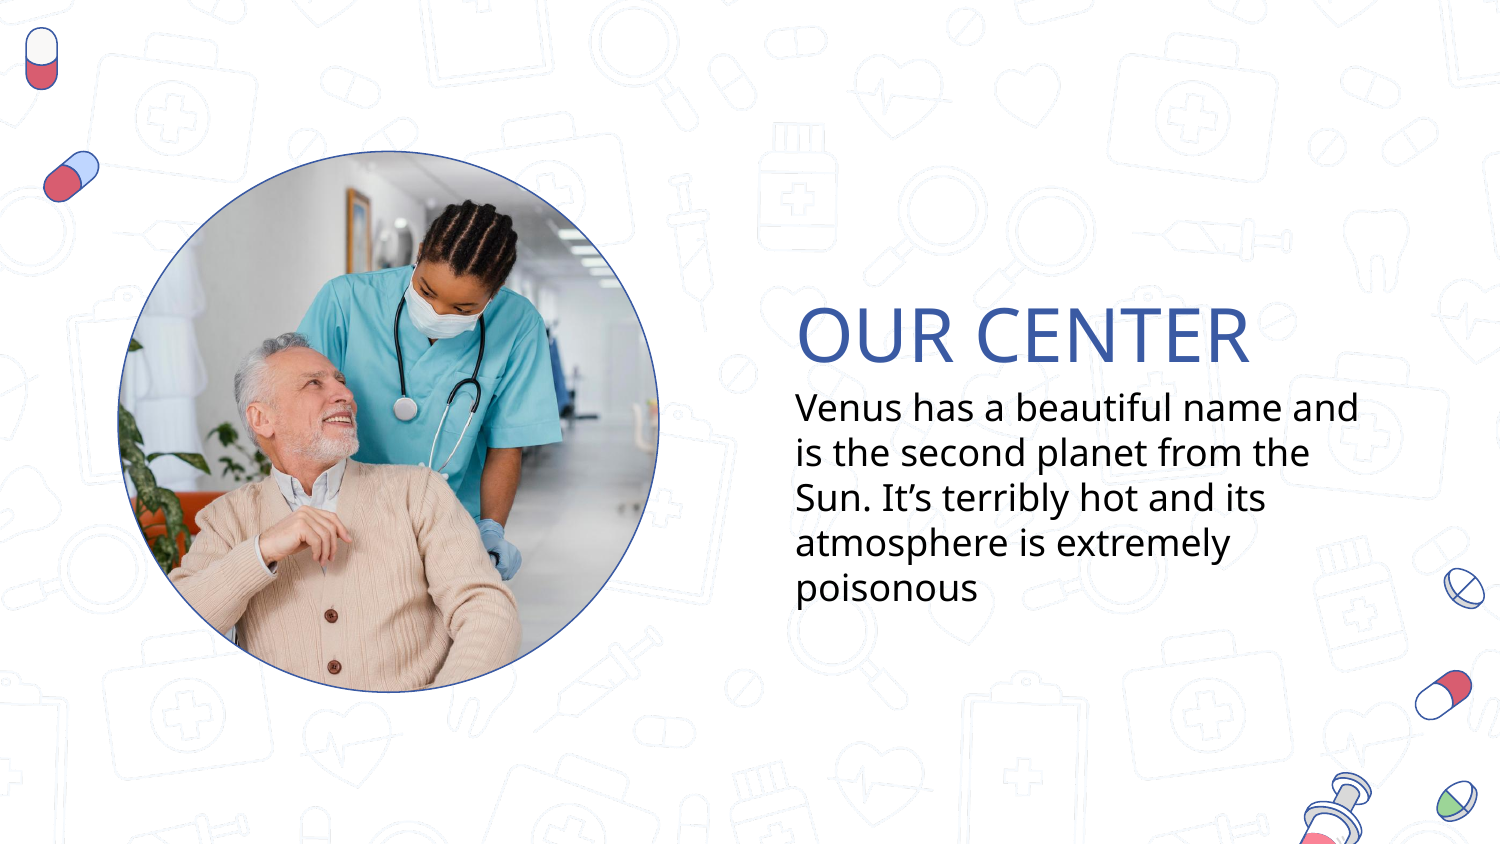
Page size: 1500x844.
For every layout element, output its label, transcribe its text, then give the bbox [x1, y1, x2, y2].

subtitle Venus has a beautiful name and is the second planet from the Sun. It’s terribly hot and its atmosphere is extremely poisonous [795, 407, 1382, 586]
picture [0, 0, 1500, 844]
title OUR CENTER [795, 257, 1382, 407]
